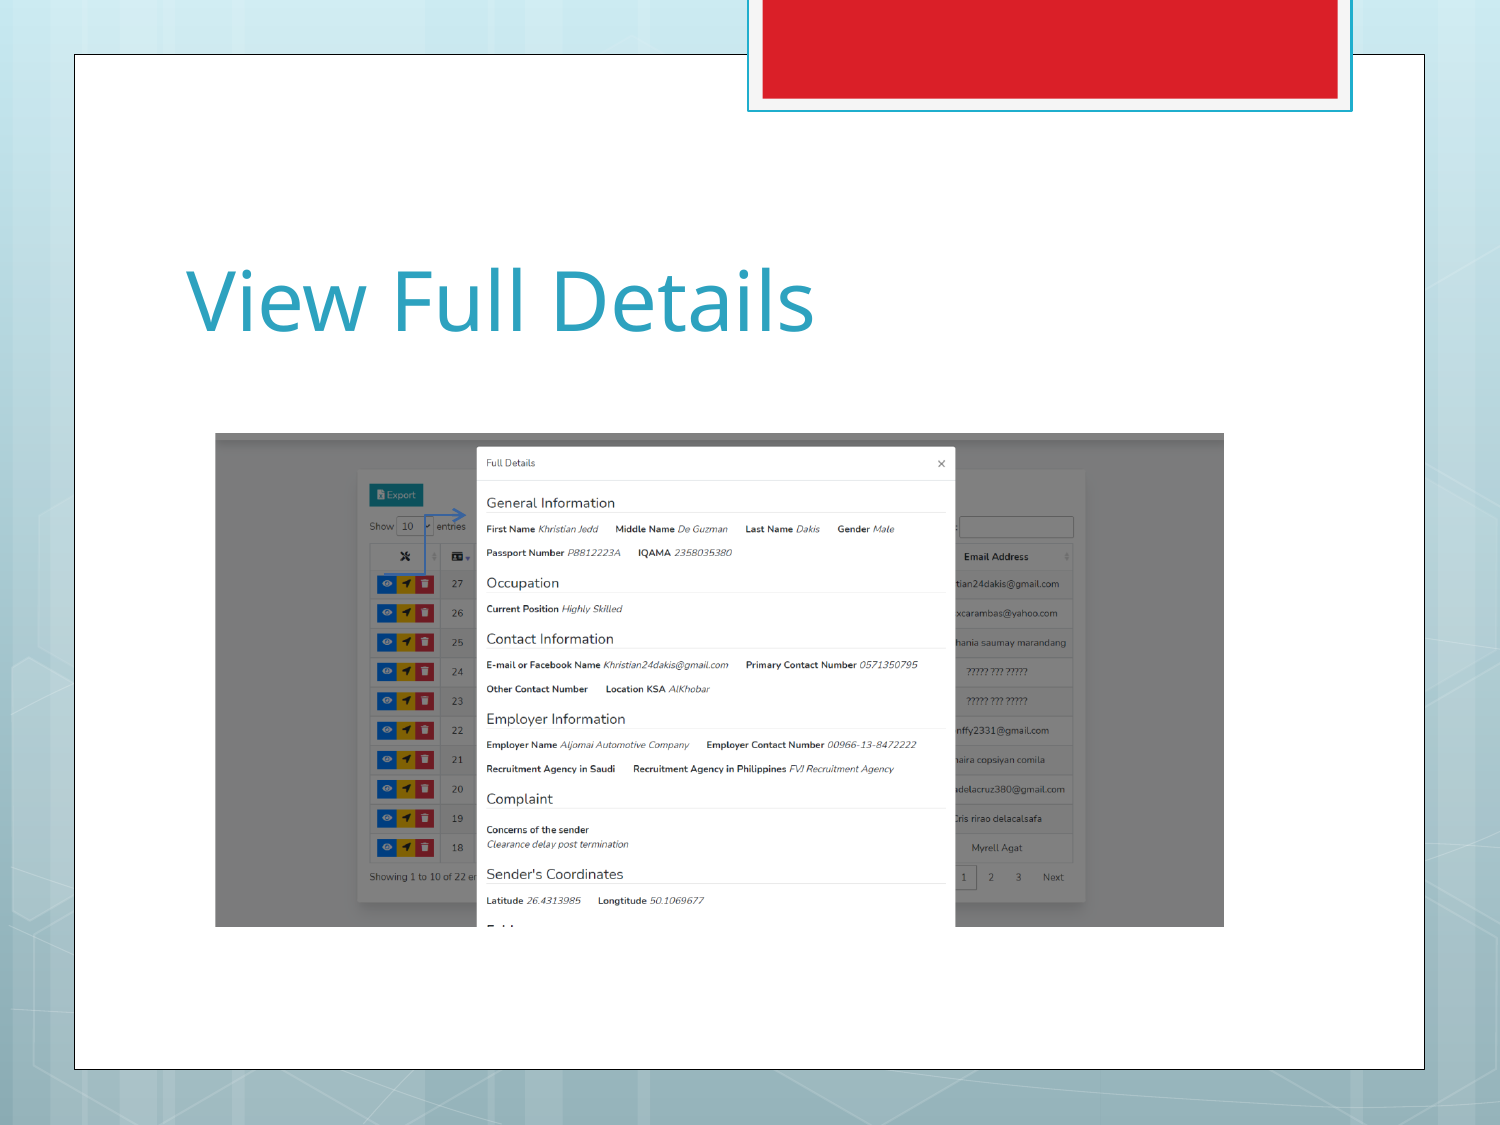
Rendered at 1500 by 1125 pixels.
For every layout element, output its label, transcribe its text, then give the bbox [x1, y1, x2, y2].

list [215, 433, 1225, 928]
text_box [383, 514, 467, 575]
title View Full Details [171, 168, 1324, 357]
